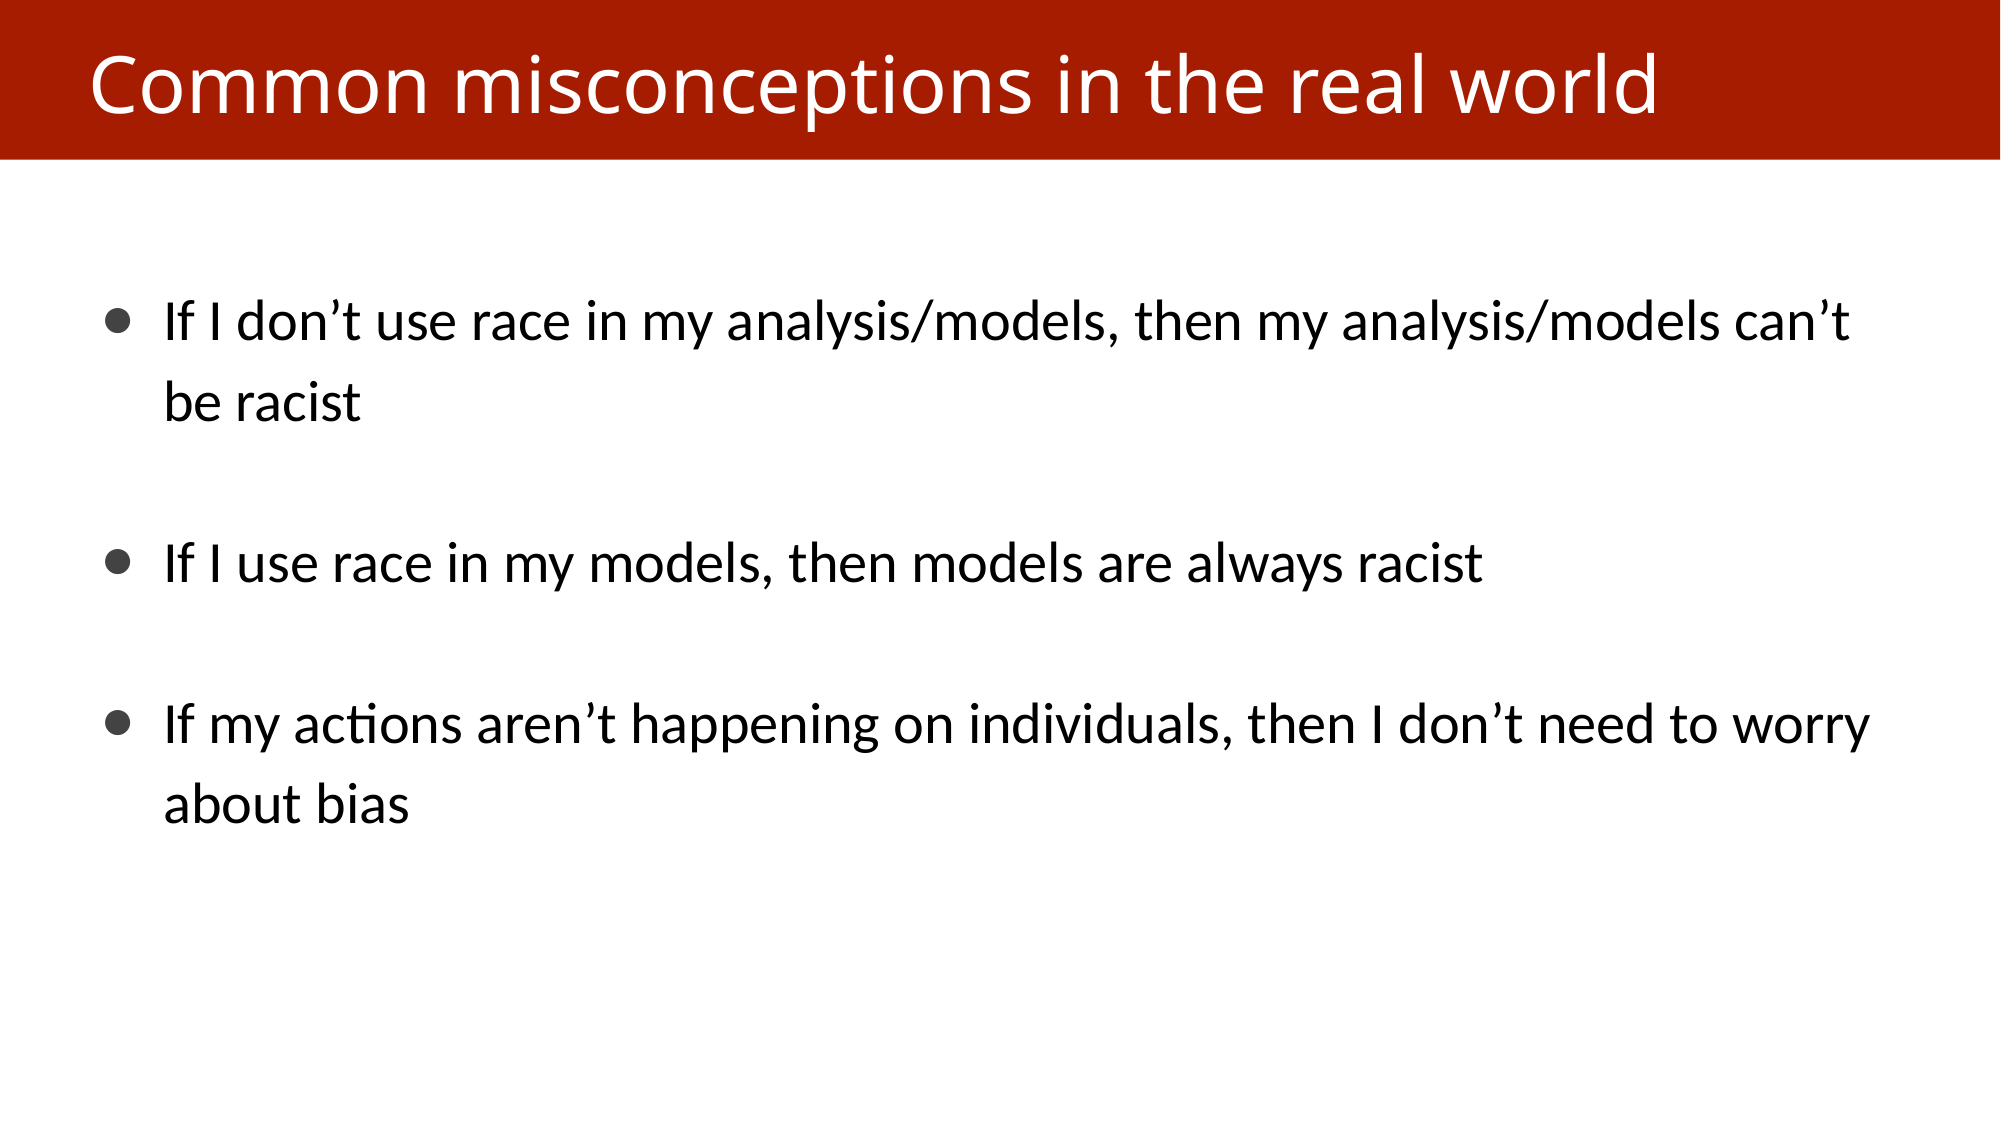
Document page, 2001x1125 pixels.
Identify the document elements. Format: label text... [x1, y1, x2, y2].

list If I don’t use race in my analysis/models, then my analysis/models can’t be racist If I use race in my models, then models are always racist If my actions aren’t happening on individuals, then I don’t need to worry about bias [68, 252, 1932, 1000]
title Common misconceptions in the real world [68, 14, 1932, 140]
